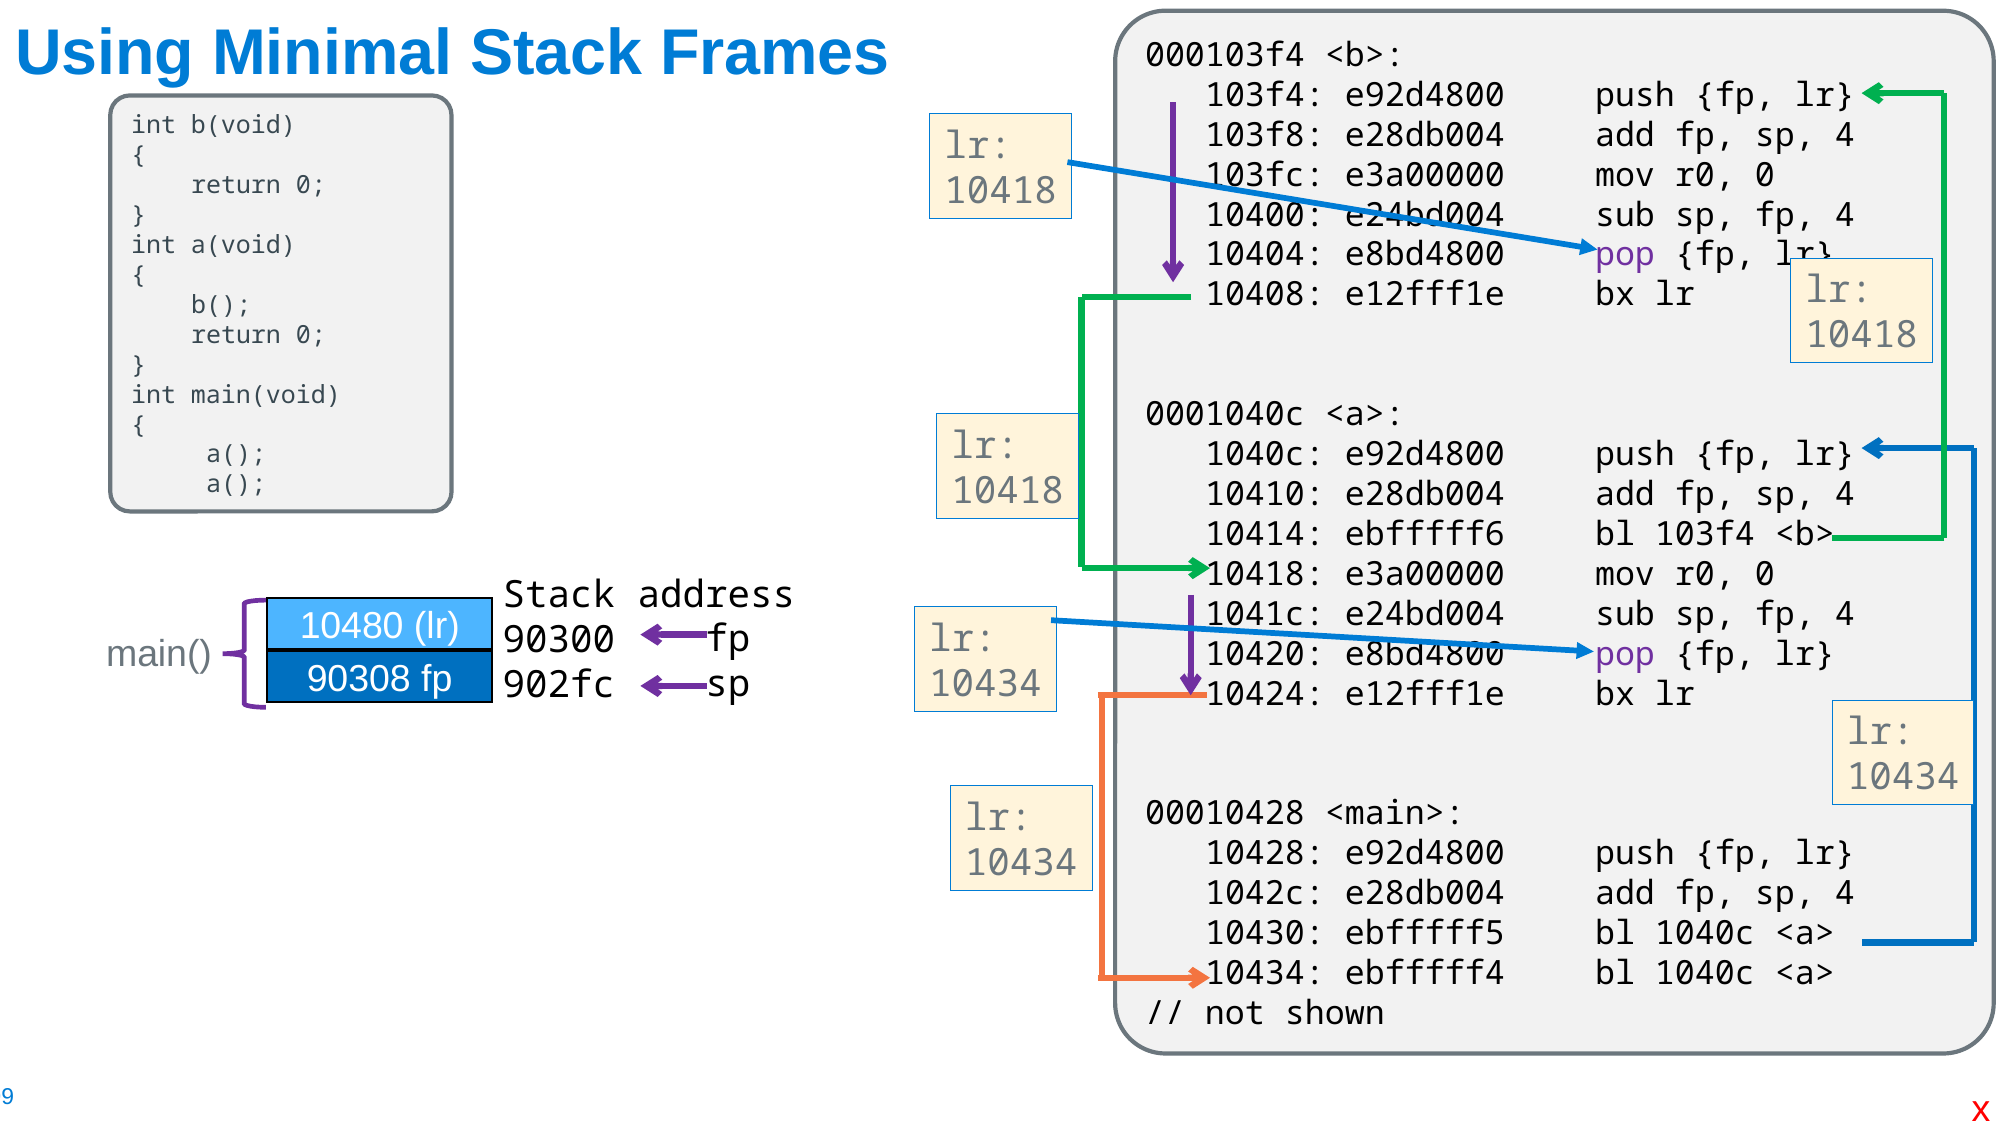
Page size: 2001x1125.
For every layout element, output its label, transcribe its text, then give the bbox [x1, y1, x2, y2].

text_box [953, 713, 1210, 978]
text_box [1794, 93, 1945, 538]
text_box 000103f4 <b>: 103f4: e92d4800 push {fp, lr} 103f8: e28db004 add fp, sp, 4 103fc: e3a00000 mov r0, 0 10400: e24bd004 sub sp, fp, 4 10404: e8bd4800 pop {fp, lr} 10408: e12fff1e bx lr 0001040c <a>: 1040c: e92d4800 push {fp, lr} 10410: e28db004 add fp, sp, 4 10414: ebfffff6 bl 103f4 <b> 10418: e3a00000 mov r0, 0 1041c: e24bd004 sub sp, fp, 4 10420: e8bd4800 pop {fp, lr} 10424: e12fff1e bx lr 00010428 <main>: 10428: e92d4800 push {fp, lr} 1042c: e28db004 add fp, sp, 4 10430: ebfffff5 bl 1040c <a> 10434: ebfffff4 bl 1040c <a> // not shown [1115, 10, 1994, 1054]
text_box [90, 562, 813, 714]
text_box int b(void) { return 0; } int a(void) { b(); return 0; } int main(void) { a(); a(); [110, 95, 452, 512]
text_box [933, 113, 1598, 250]
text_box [640, 606, 767, 713]
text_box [1835, 447, 1974, 943]
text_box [940, 296, 1211, 569]
text_box x [1956, 1076, 2000, 1125]
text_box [918, 606, 1594, 713]
title Using Minimal Stack Frames [0, 0, 1202, 96]
